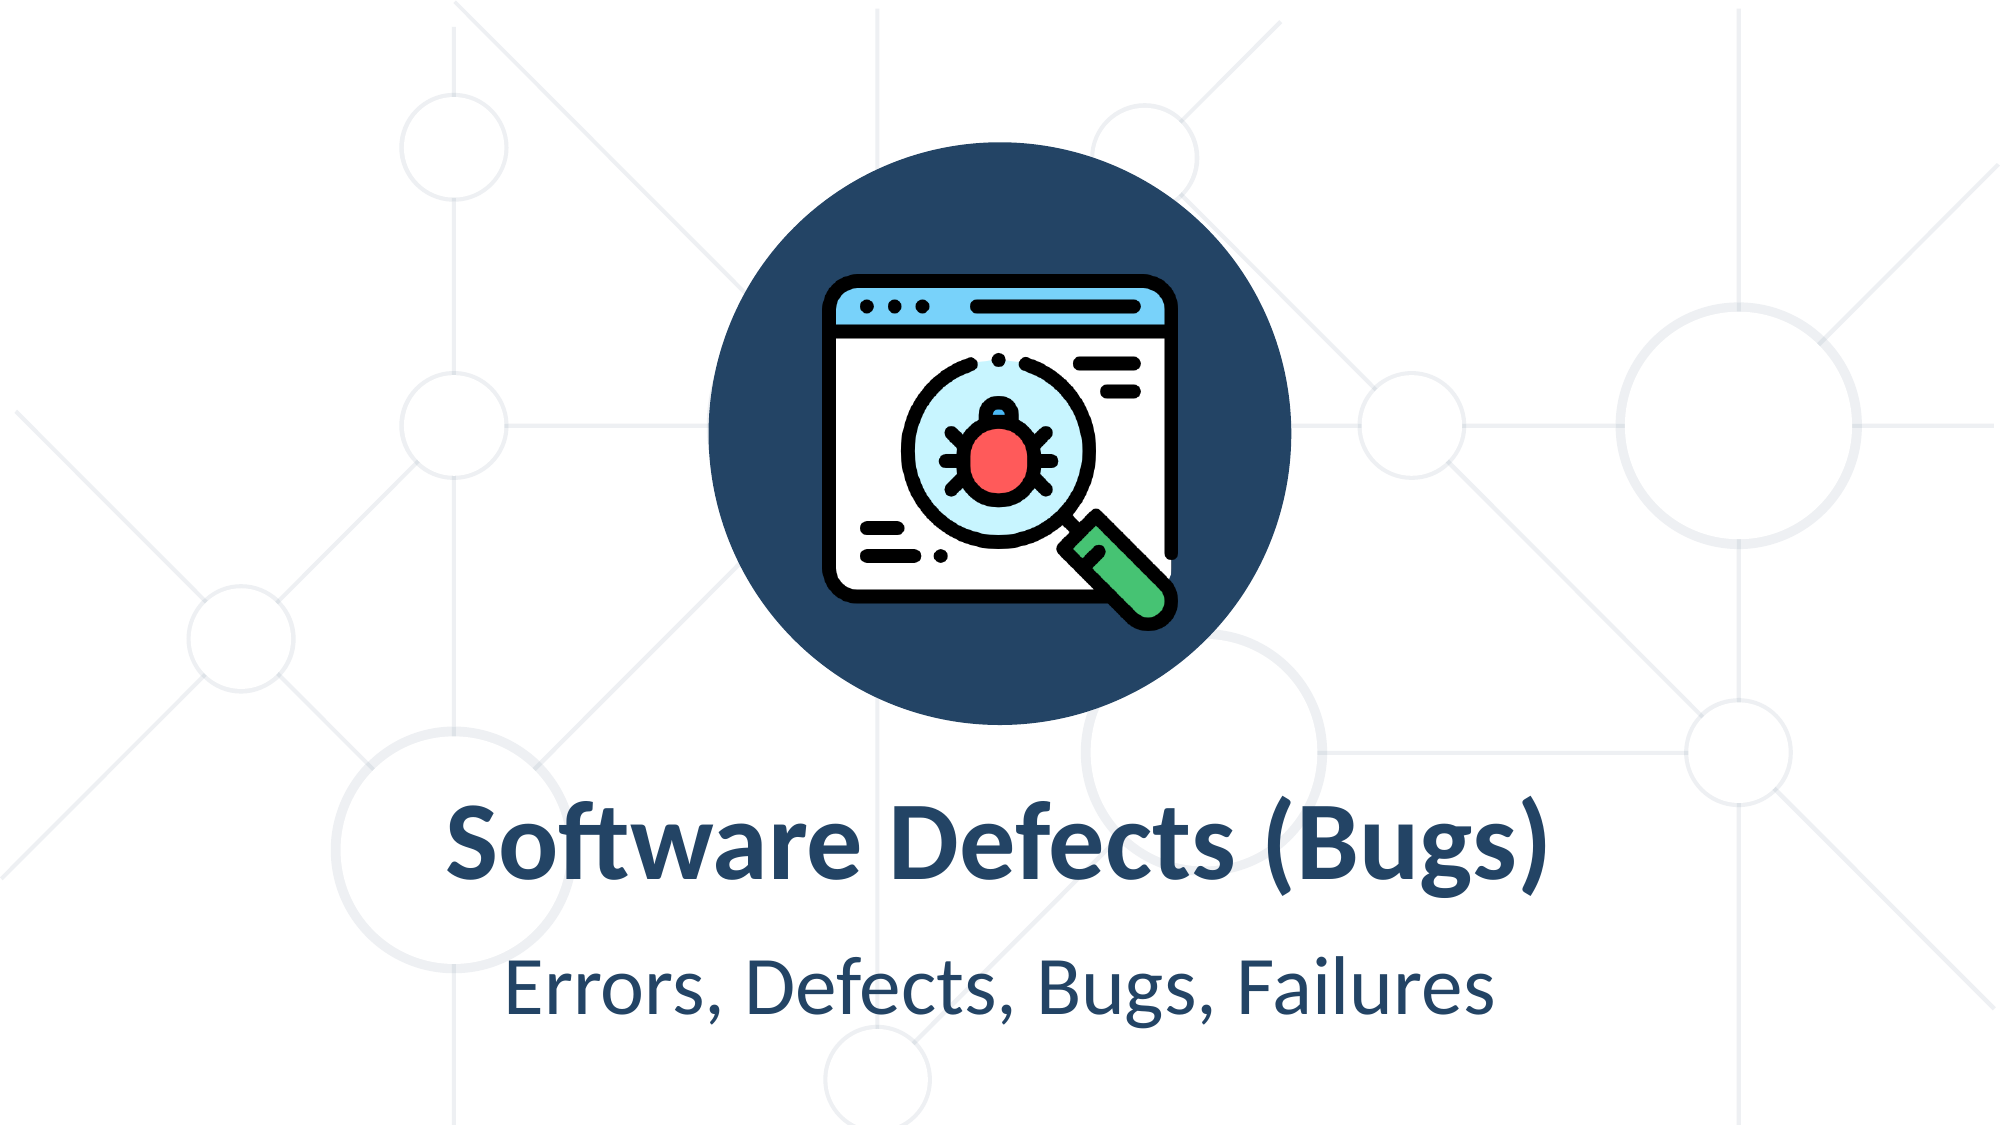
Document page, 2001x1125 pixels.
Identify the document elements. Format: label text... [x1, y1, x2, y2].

subtitle Errors, Defects, Bugs, Failures [100, 916, 1900, 1043]
title Software Defects (Bugs) [100, 771, 1900, 898]
picture [822, 274, 1178, 631]
